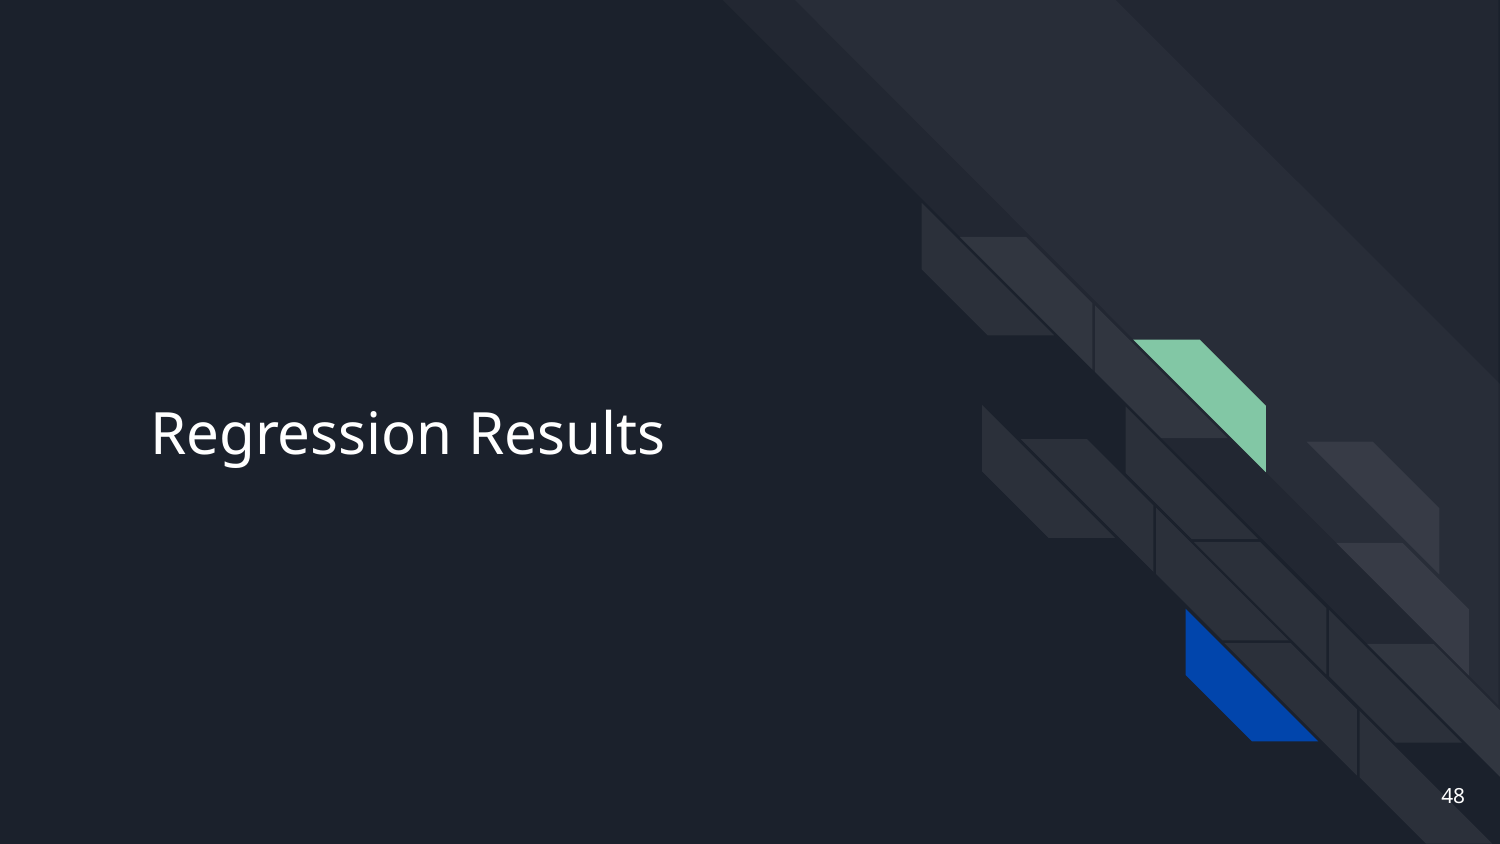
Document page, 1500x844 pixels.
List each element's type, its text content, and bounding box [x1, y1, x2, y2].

slide_number 48 [1389, 764, 1480, 830]
title Regression Results [135, 336, 888, 526]
